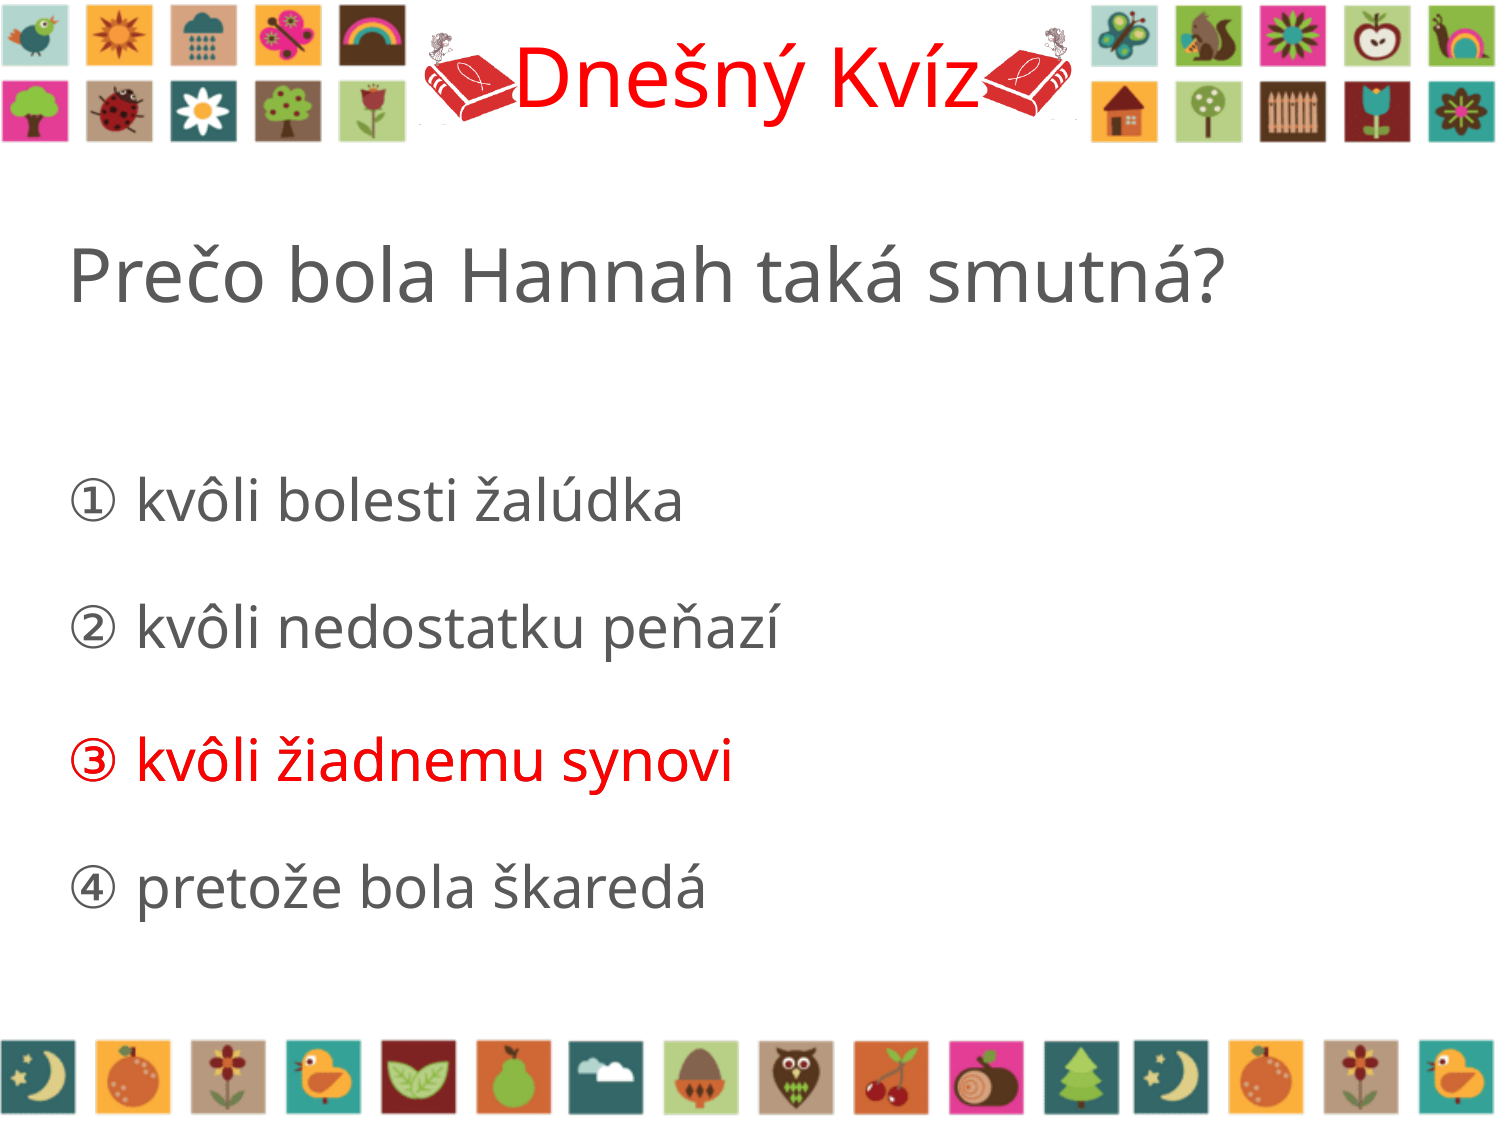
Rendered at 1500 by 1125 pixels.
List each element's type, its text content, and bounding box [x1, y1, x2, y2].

picture [0, 3, 550, 150]
text_box ④ pretože bola škaredá [53, 842, 1483, 928]
text_box ② kvôli nedostatku peňazí [53, 582, 1436, 668]
text_box ③ kvôli žiadnemu synovi [53, 716, 1483, 801]
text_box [0, 1028, 1500, 1118]
text_box Dnešný Kvíz [547, 16, 1078, 131]
text_box Prečo bola Hannah taká smutná? [53, 219, 1436, 325]
picture [950, 3, 1500, 150]
text_box ① kvôli bolesti žalúdka [53, 456, 1436, 541]
